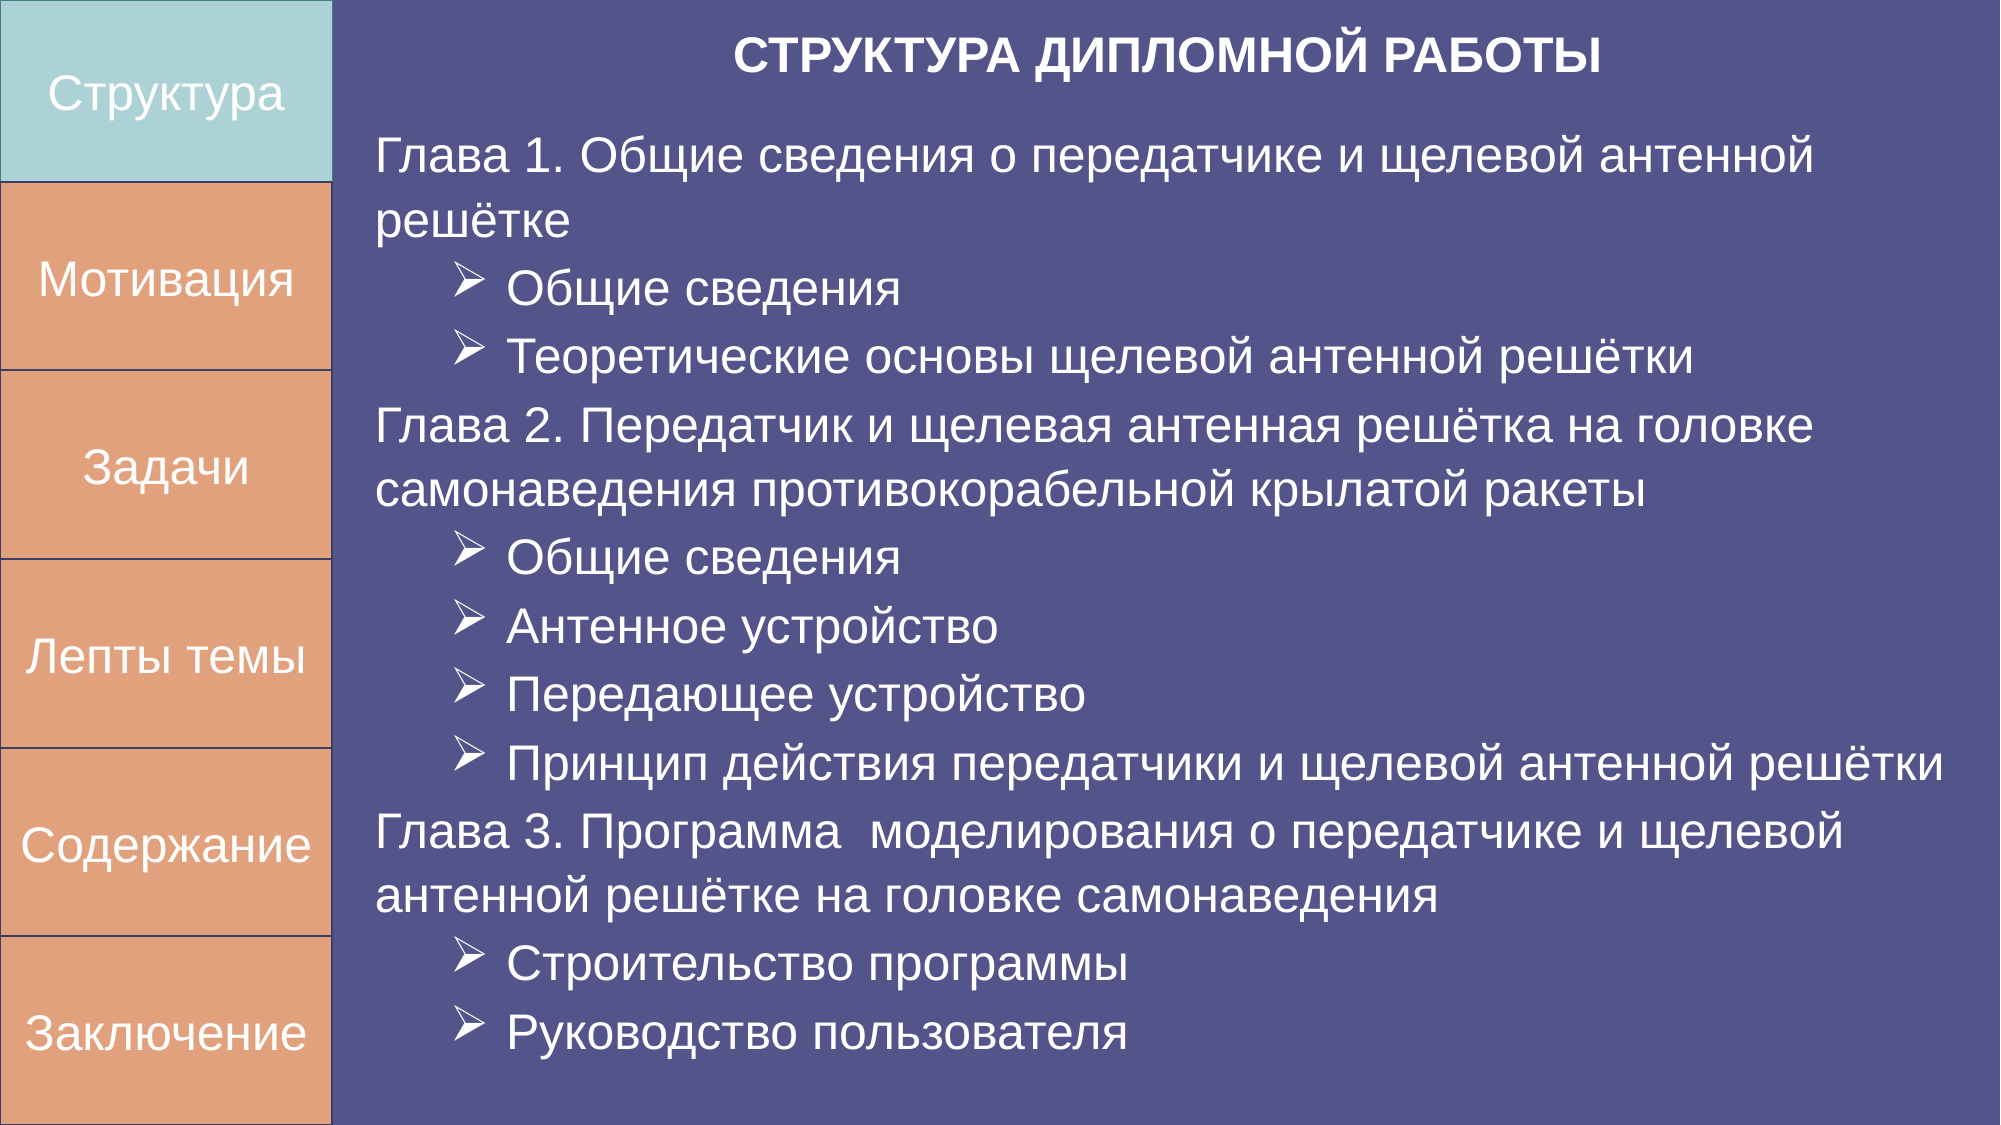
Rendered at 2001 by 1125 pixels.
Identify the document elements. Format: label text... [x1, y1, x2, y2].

text_box Содержание [0, 747, 333, 935]
text_box Глава 1. Общие сведения о передатчике и щелевой антенной решётке Общие сведения Теоретические основы щелевой антенной решётки Глава 2. Передатчик и щелевая антенная решётка на головке самонаведения противокорабельной крылатой ракеты Общие сведения Антенное устройство Передающее устройство Принцип действия передатчики и щелевой антенной решётки Глава 3. Программа моделирования о передатчике и щелевой антенной решётке на головке самонаведения Строительство программы Руководство пользователя [360, 111, 2000, 1067]
text_box Лепты темы [0, 560, 333, 747]
text_box СТРУКТУРА ДИПЛОМНОЙ РАБОТЫ [676, 14, 1661, 90]
text_box Структура [0, 0, 333, 181]
text_box Заключение [0, 935, 333, 1125]
text_box Задачи [0, 369, 333, 560]
text_box Мотивация [0, 181, 333, 369]
